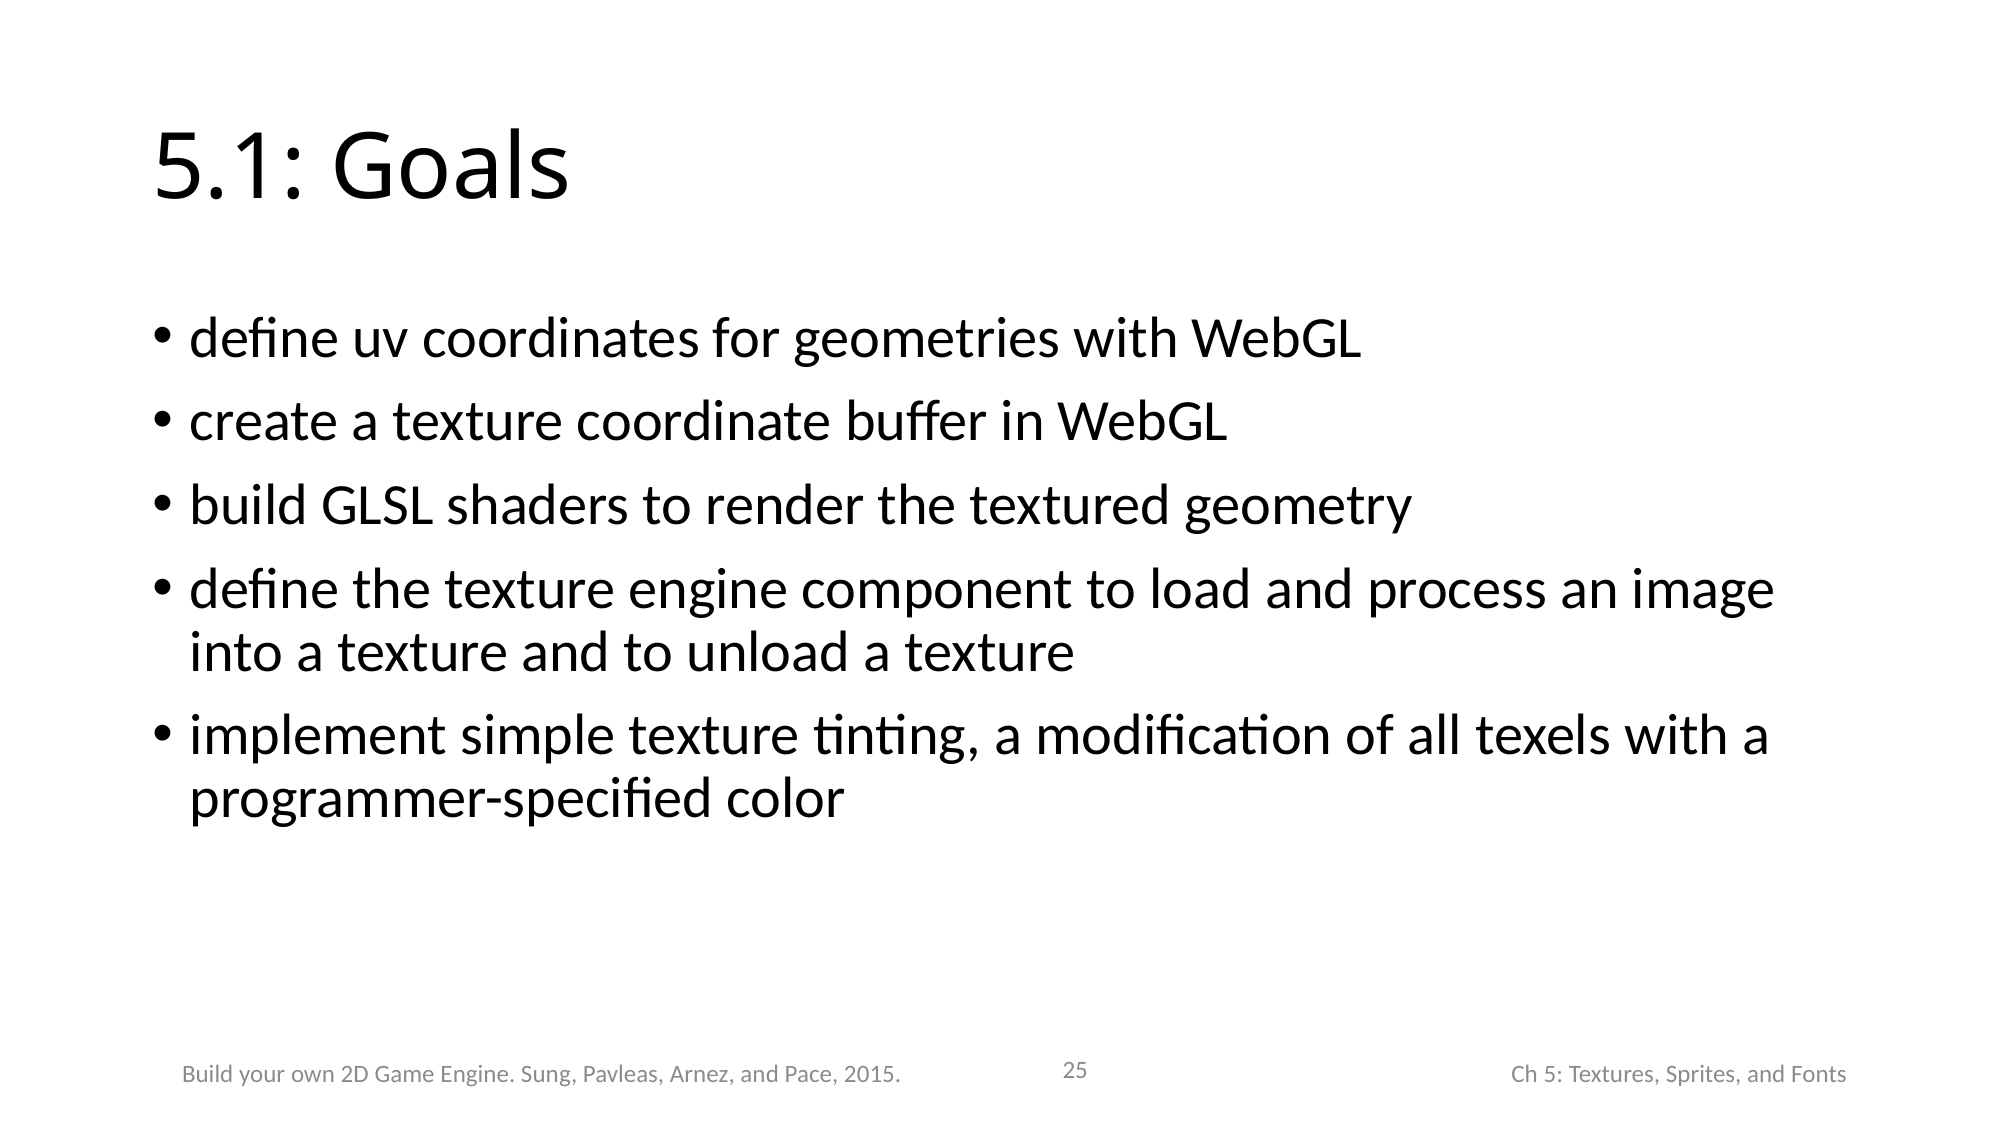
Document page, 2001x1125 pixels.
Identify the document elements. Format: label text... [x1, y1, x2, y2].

list define uv coordinates for geometries with WebGL create a texture coordinate buffer in WebGL build GLSL shaders to render the textured geometry define the texture engine component to load and process an image into a texture and to unload a texture implement simple texture tinting, a modification of all texels with a programmer-specified color [137, 299, 1863, 1014]
title 5.1: Goals [137, 59, 1863, 278]
